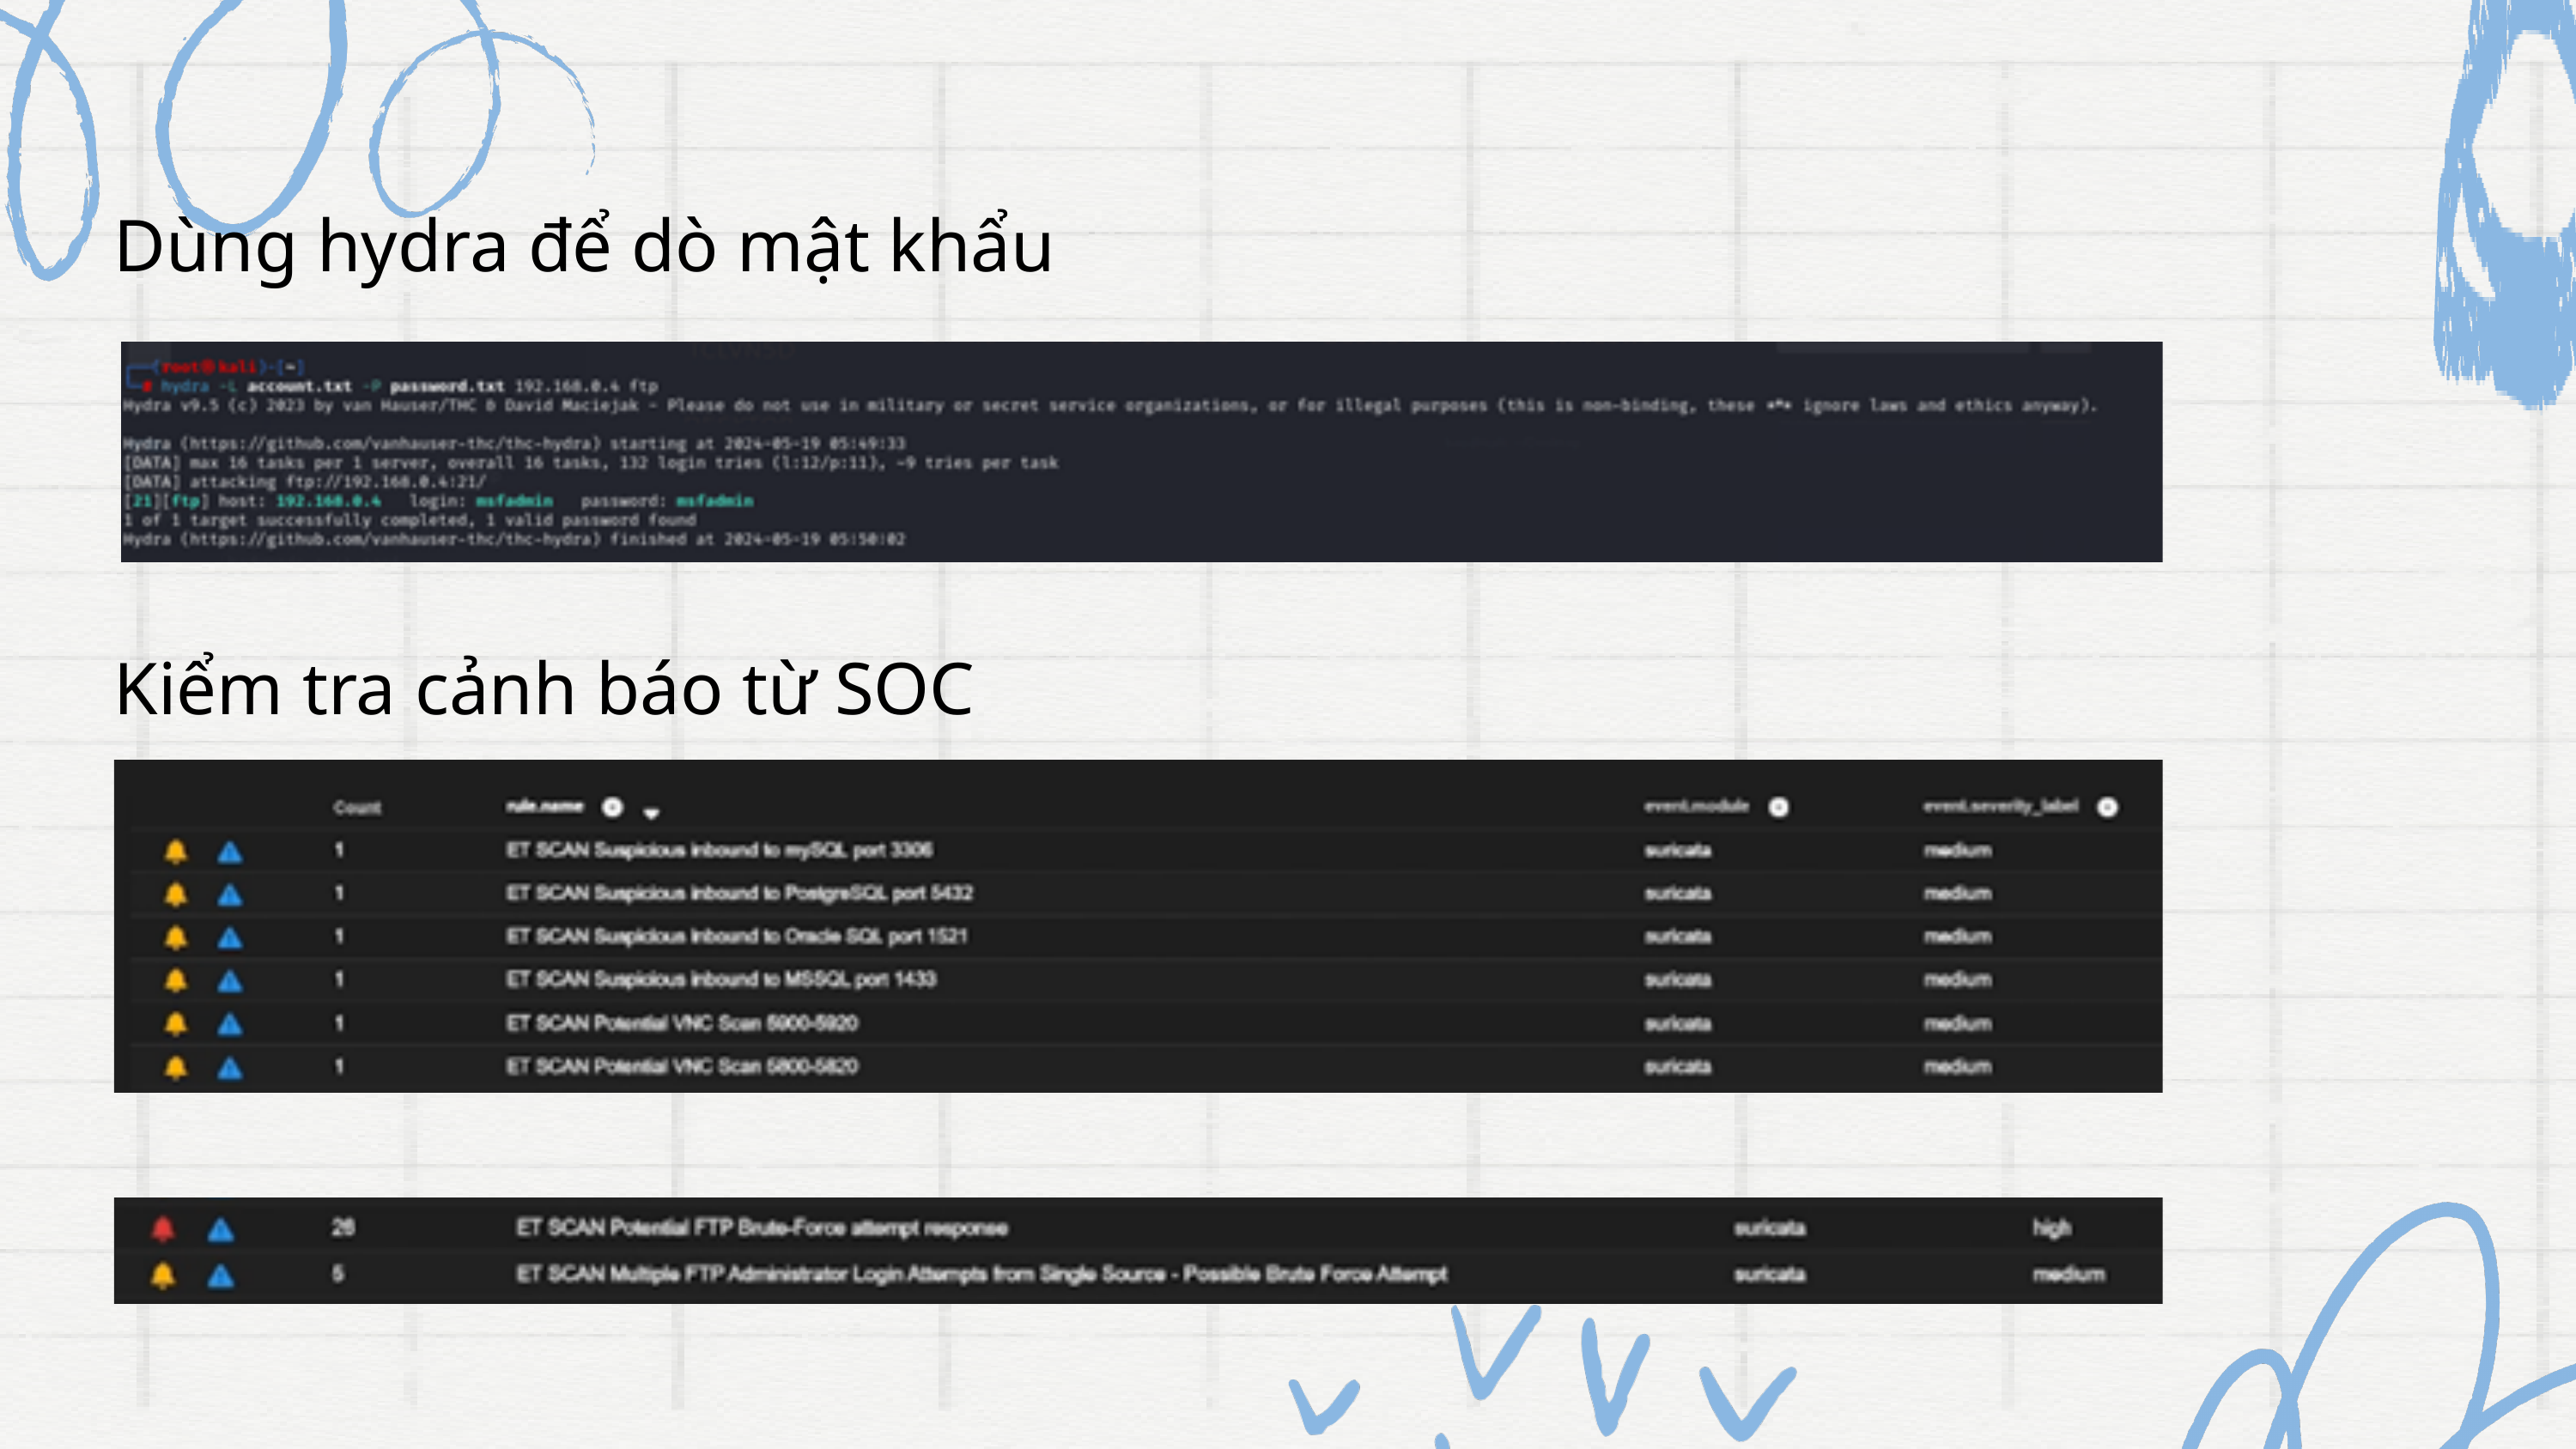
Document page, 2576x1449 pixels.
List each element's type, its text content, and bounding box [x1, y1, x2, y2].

text_box [121, 342, 2163, 562]
text_box Kiểm tra cảnh báo từ SOC [113, 628, 1077, 729]
text_box [0, 0, 596, 282]
text_box [1288, 1304, 1862, 1449]
text_box [2431, 0, 2576, 419]
text_box Dùng hydra để dò mật khẩu [113, 185, 1077, 286]
text_box [113, 1197, 2163, 1304]
text_box [113, 760, 2163, 1093]
text_box [0, 0, 2576, 1449]
text_box [2162, 1202, 2576, 1449]
